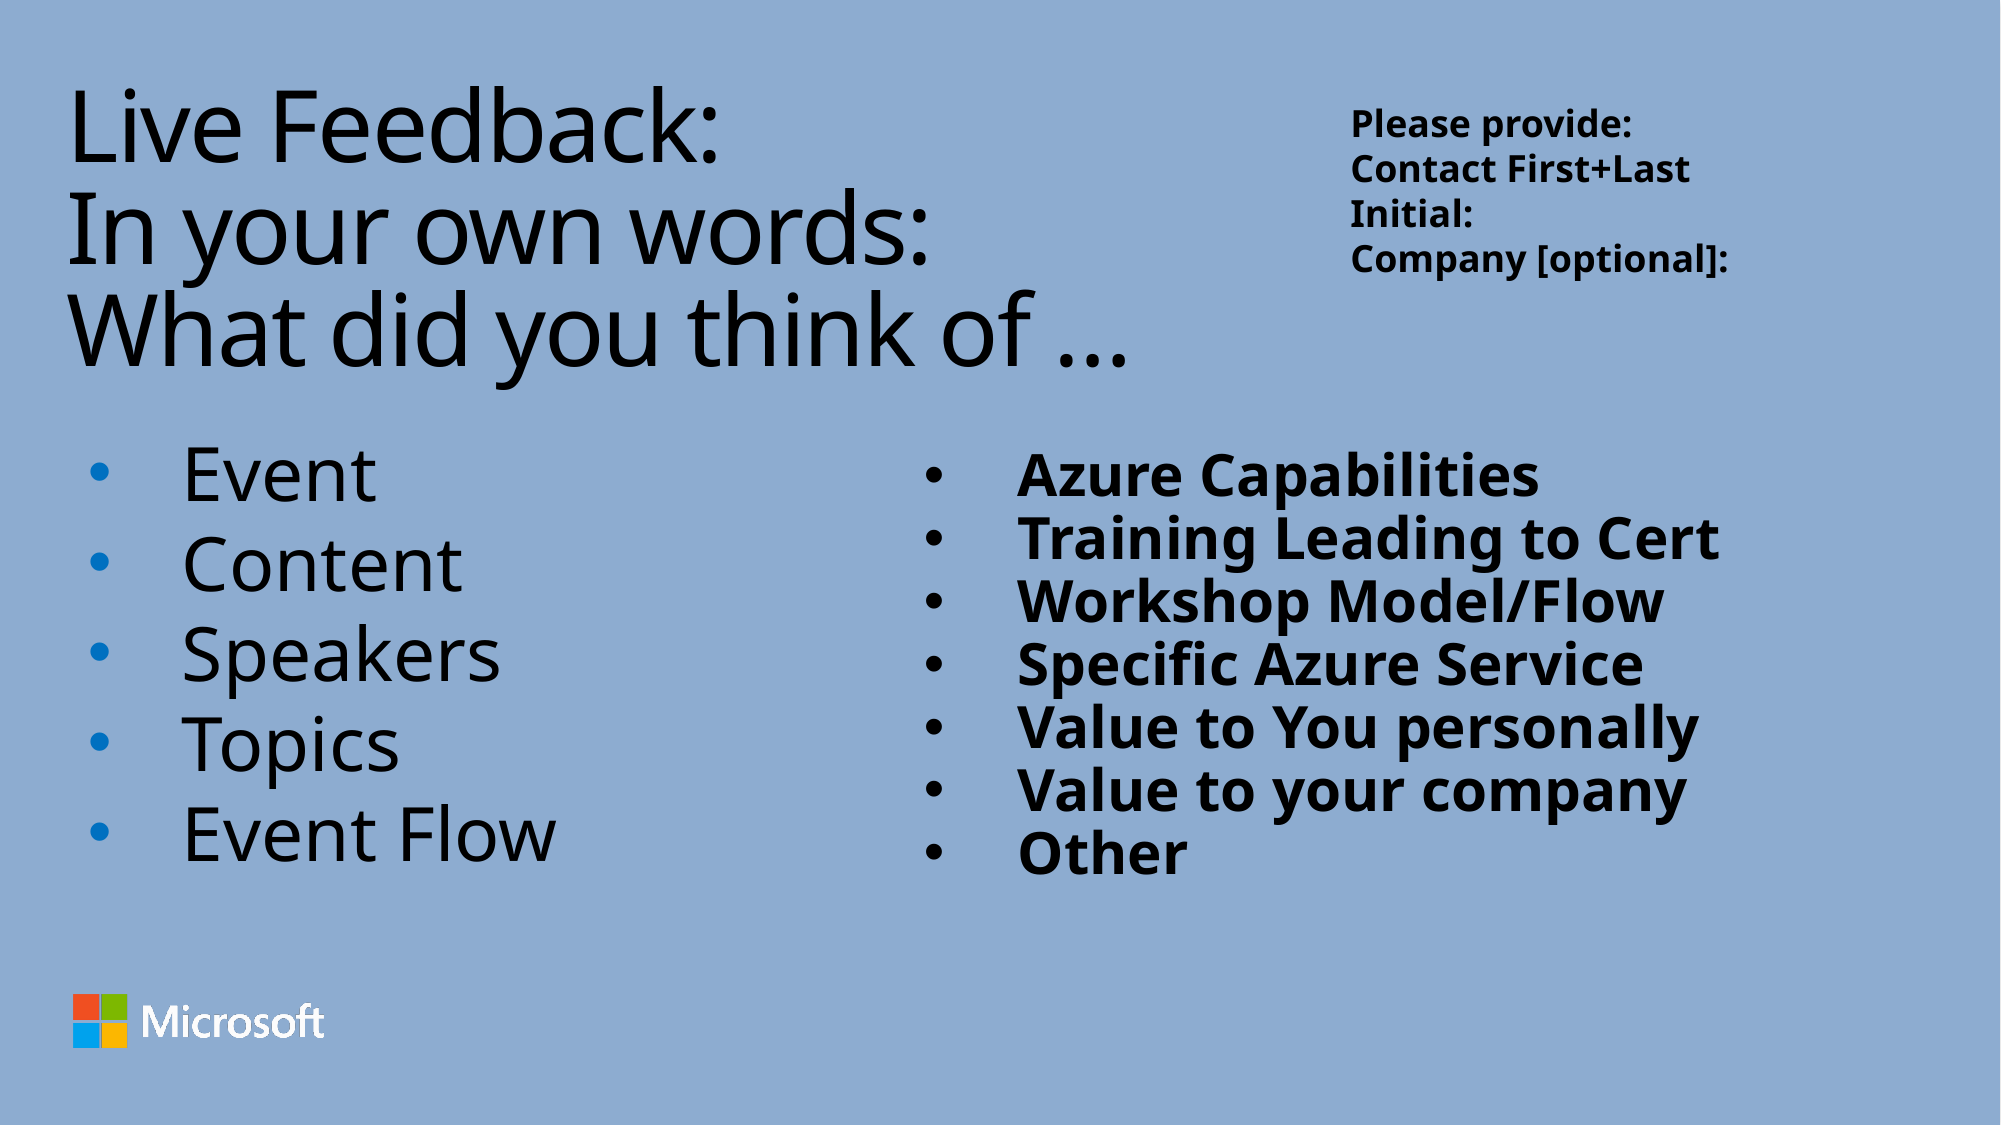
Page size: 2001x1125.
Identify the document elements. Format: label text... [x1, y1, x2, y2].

title Live Feedback: In your own words: What did you think of … [42, 66, 1661, 431]
text_box Azure Capabilities Training Leading to Cert Workshop Model/Flow Specific Azure Service Value to You personally Value to your company Other [900, 428, 1805, 872]
list Event Content Speakers Topics Event Flow [63, 431, 745, 853]
picture [73, 994, 324, 1048]
text_box Please provide: Contact First+Last Initial: Company [optional]: [1335, 93, 1805, 288]
